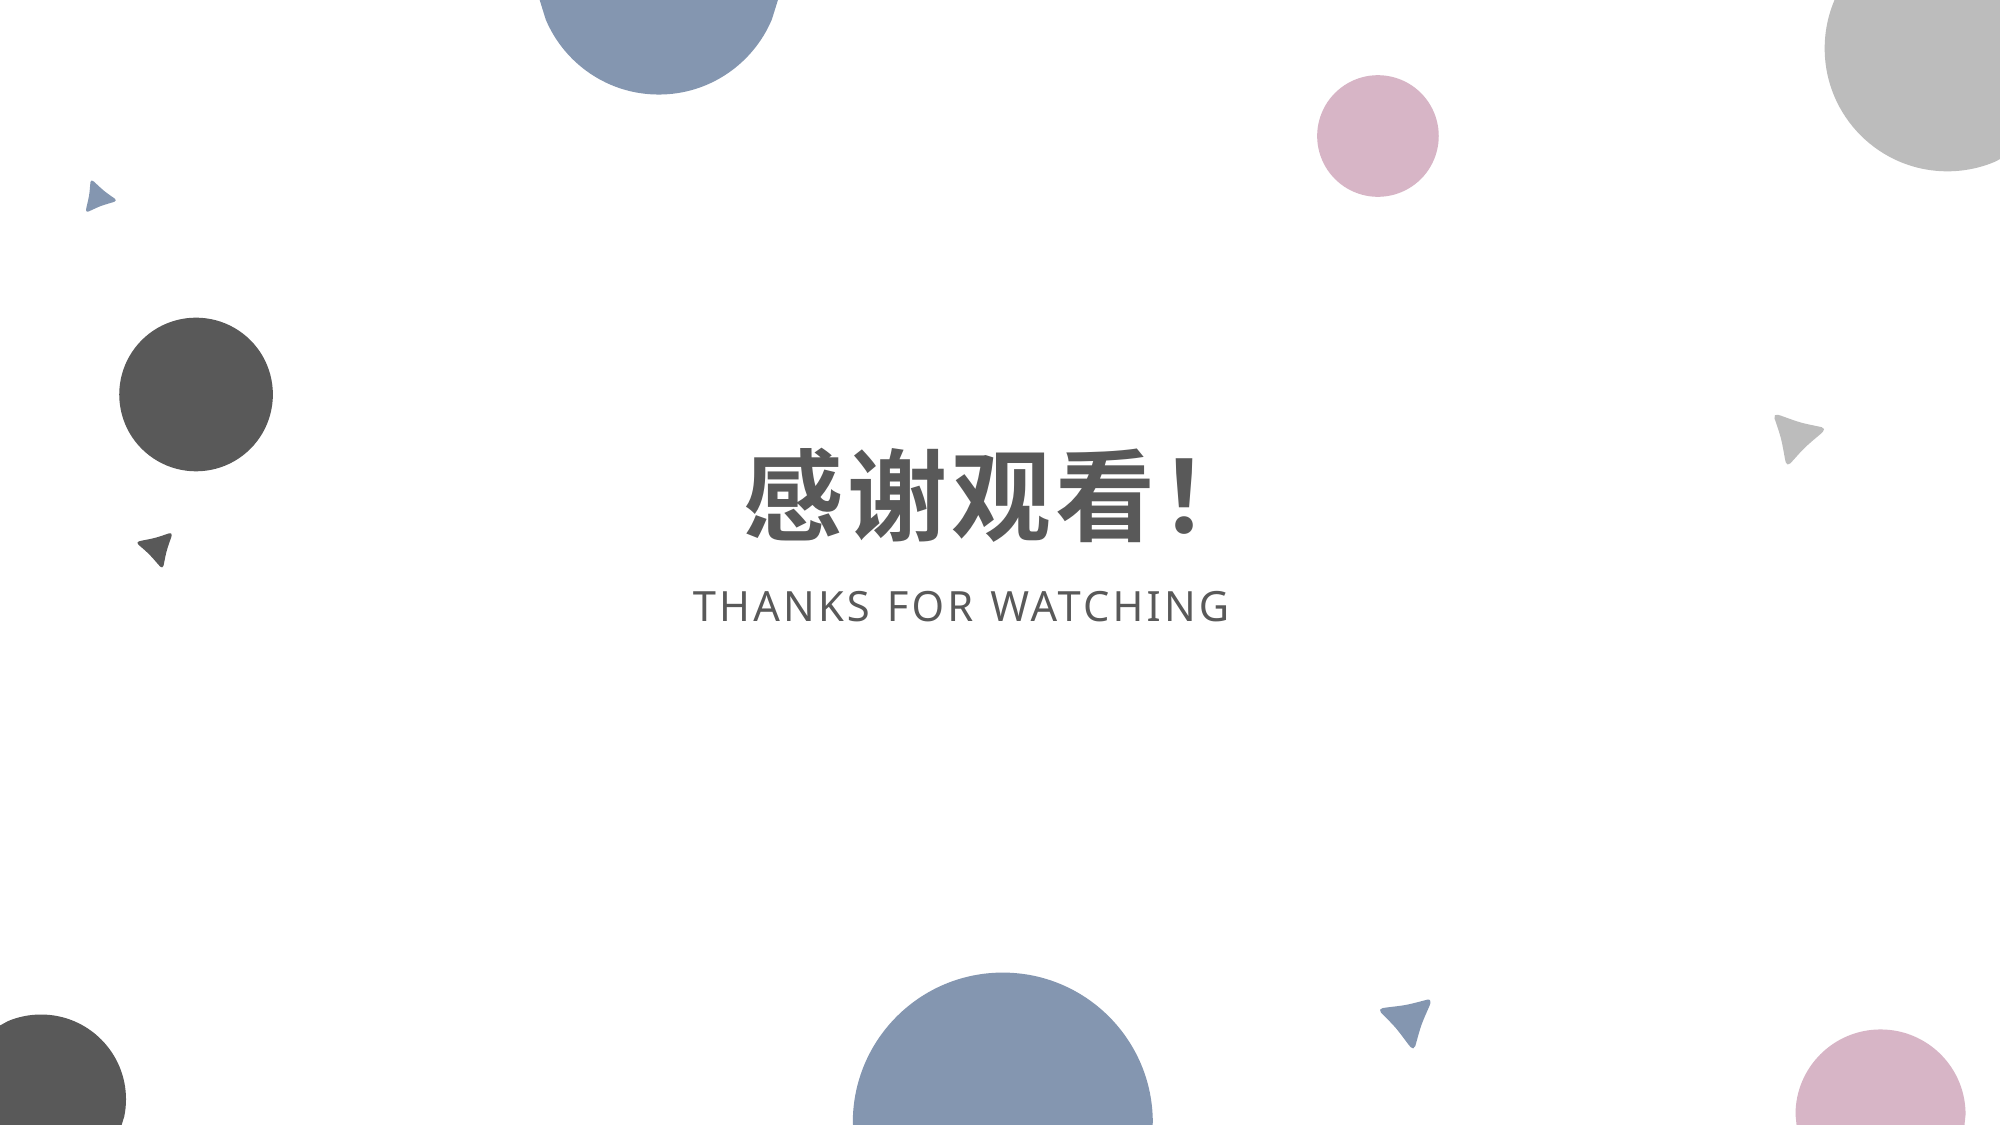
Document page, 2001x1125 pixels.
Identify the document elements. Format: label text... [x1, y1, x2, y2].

subtitle THANKS FOR WATCHING [412, 564, 1508, 662]
title 感谢观看！ [452, 411, 1548, 560]
